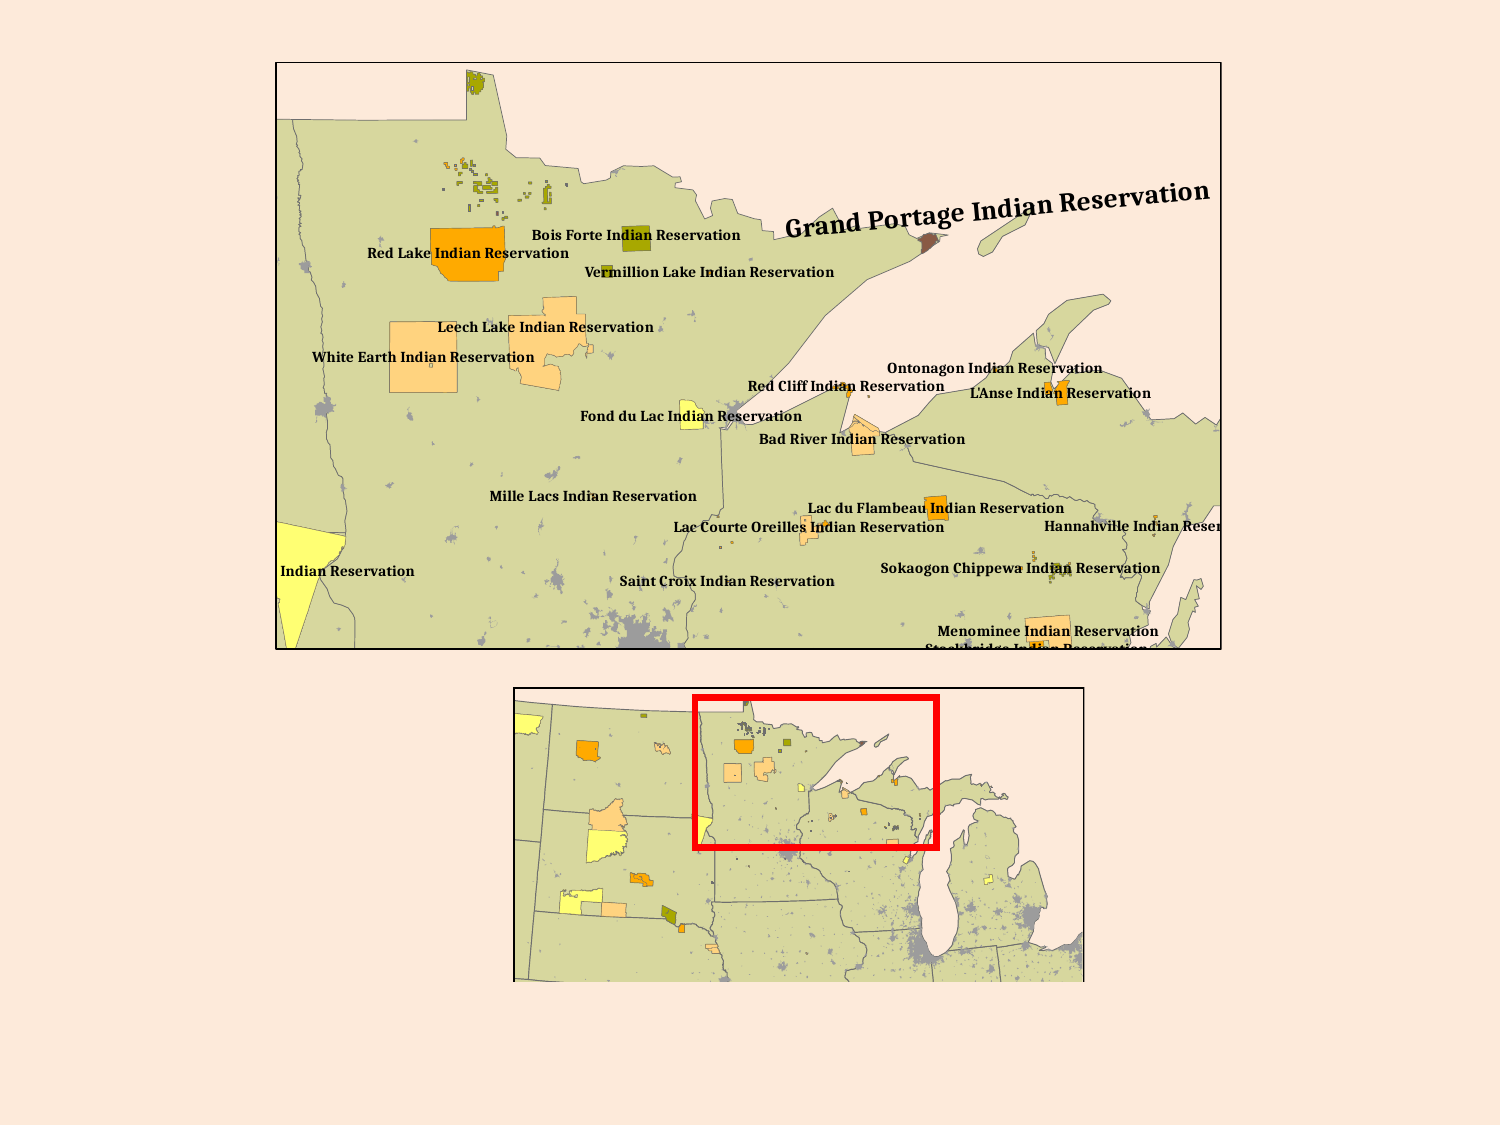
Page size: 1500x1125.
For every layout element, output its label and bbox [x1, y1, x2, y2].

picture [512, 687, 1087, 983]
picture [274, 62, 1222, 650]
